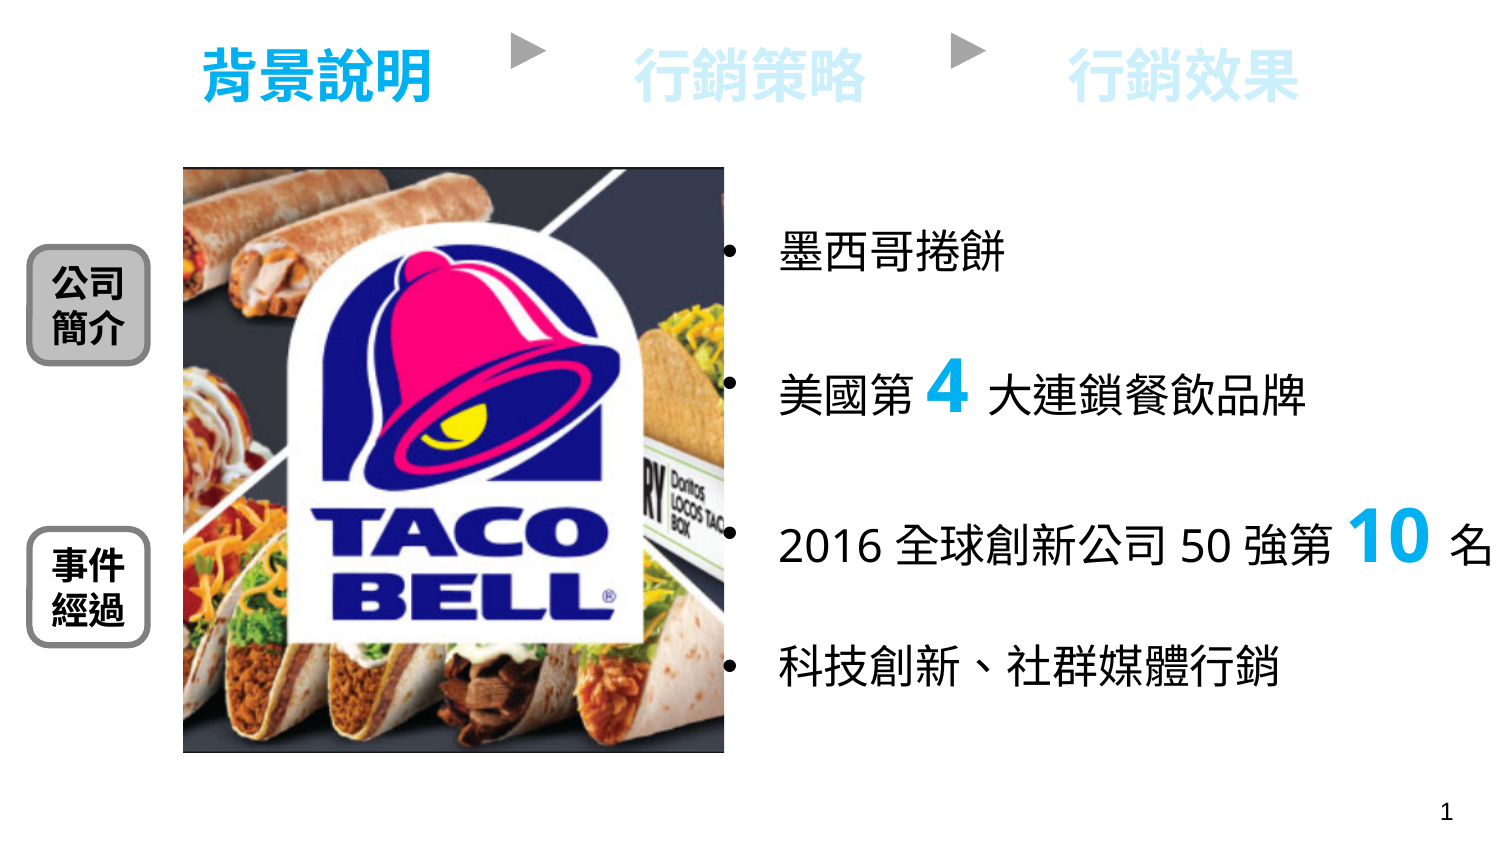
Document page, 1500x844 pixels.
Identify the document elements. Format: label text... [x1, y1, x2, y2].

text_box [508, 30, 549, 71]
text_box 行銷策略 [618, 0, 882, 117]
text_box 事件經過 [29, 528, 148, 646]
text_box 背景說明 [185, 0, 448, 117]
text_box 墨西哥捲餅 美國第4大連鎖餐飲品牌 2016全球創新公司50強第10名 科技創新、社群媒體行銷 [729, 215, 1500, 700]
text_box 行銷效果 [1052, 0, 1316, 117]
picture [182, 167, 725, 753]
text_box 公司簡介 [29, 246, 148, 364]
text_box 1 [1423, 788, 1471, 833]
text_box [948, 30, 989, 71]
